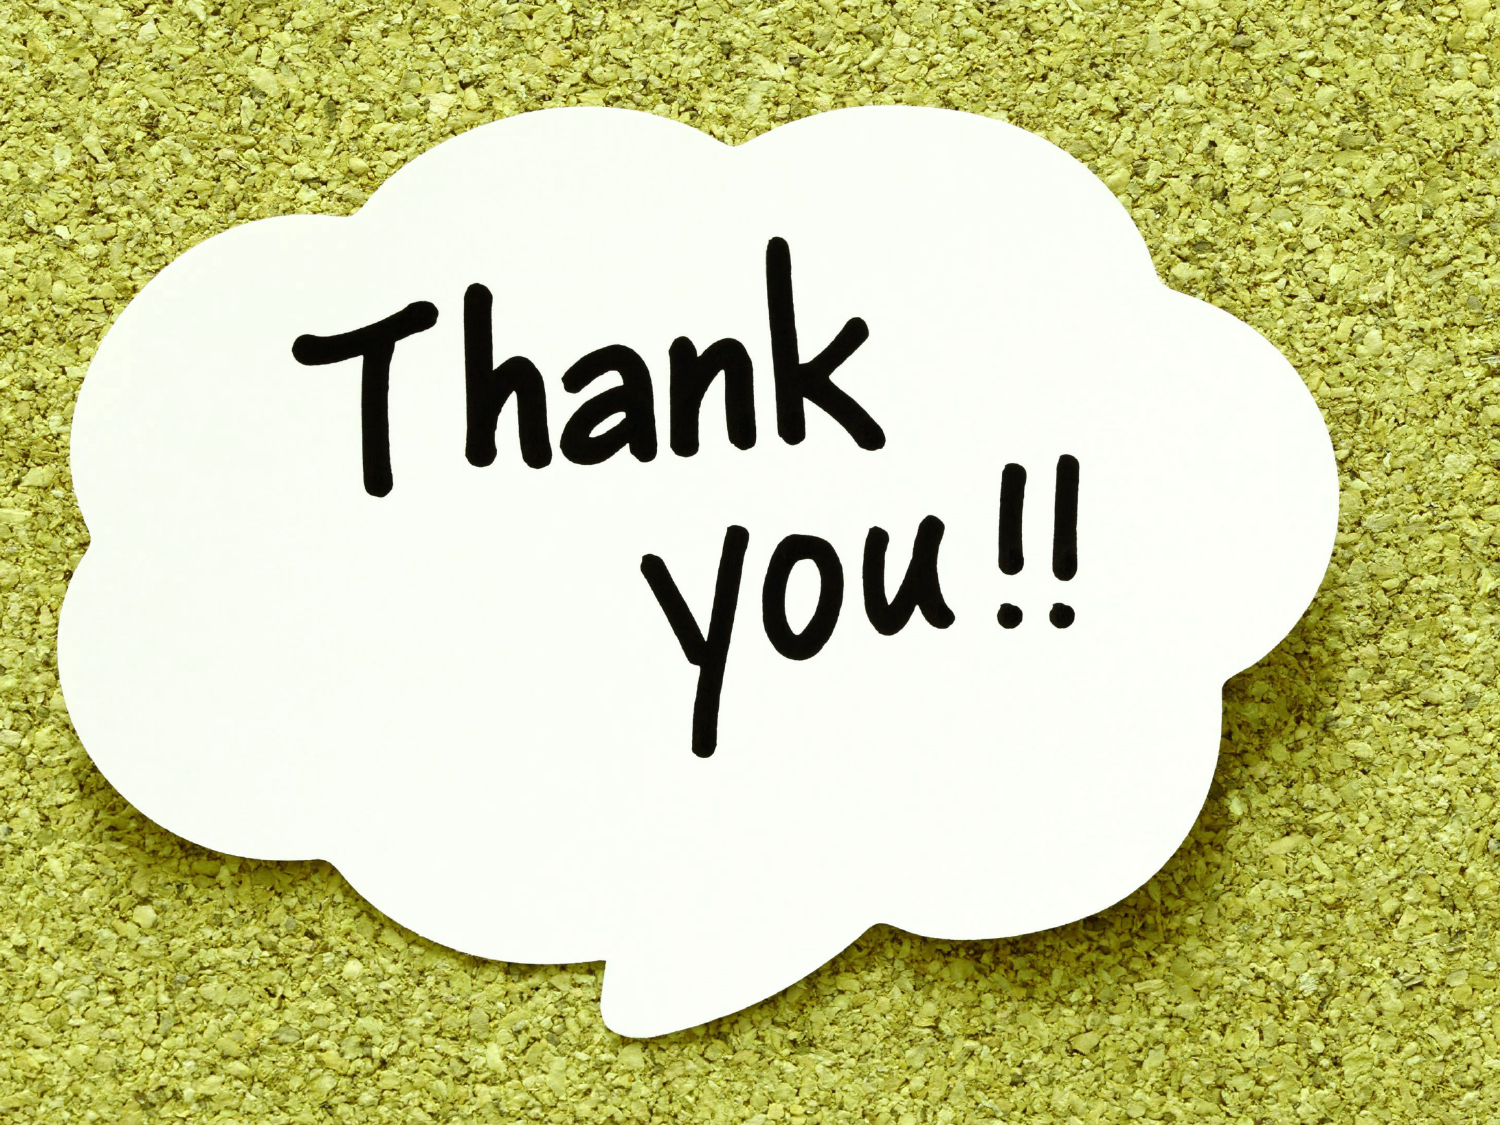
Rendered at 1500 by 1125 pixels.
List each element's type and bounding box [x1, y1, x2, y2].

list [0, 0, 1500, 1125]
